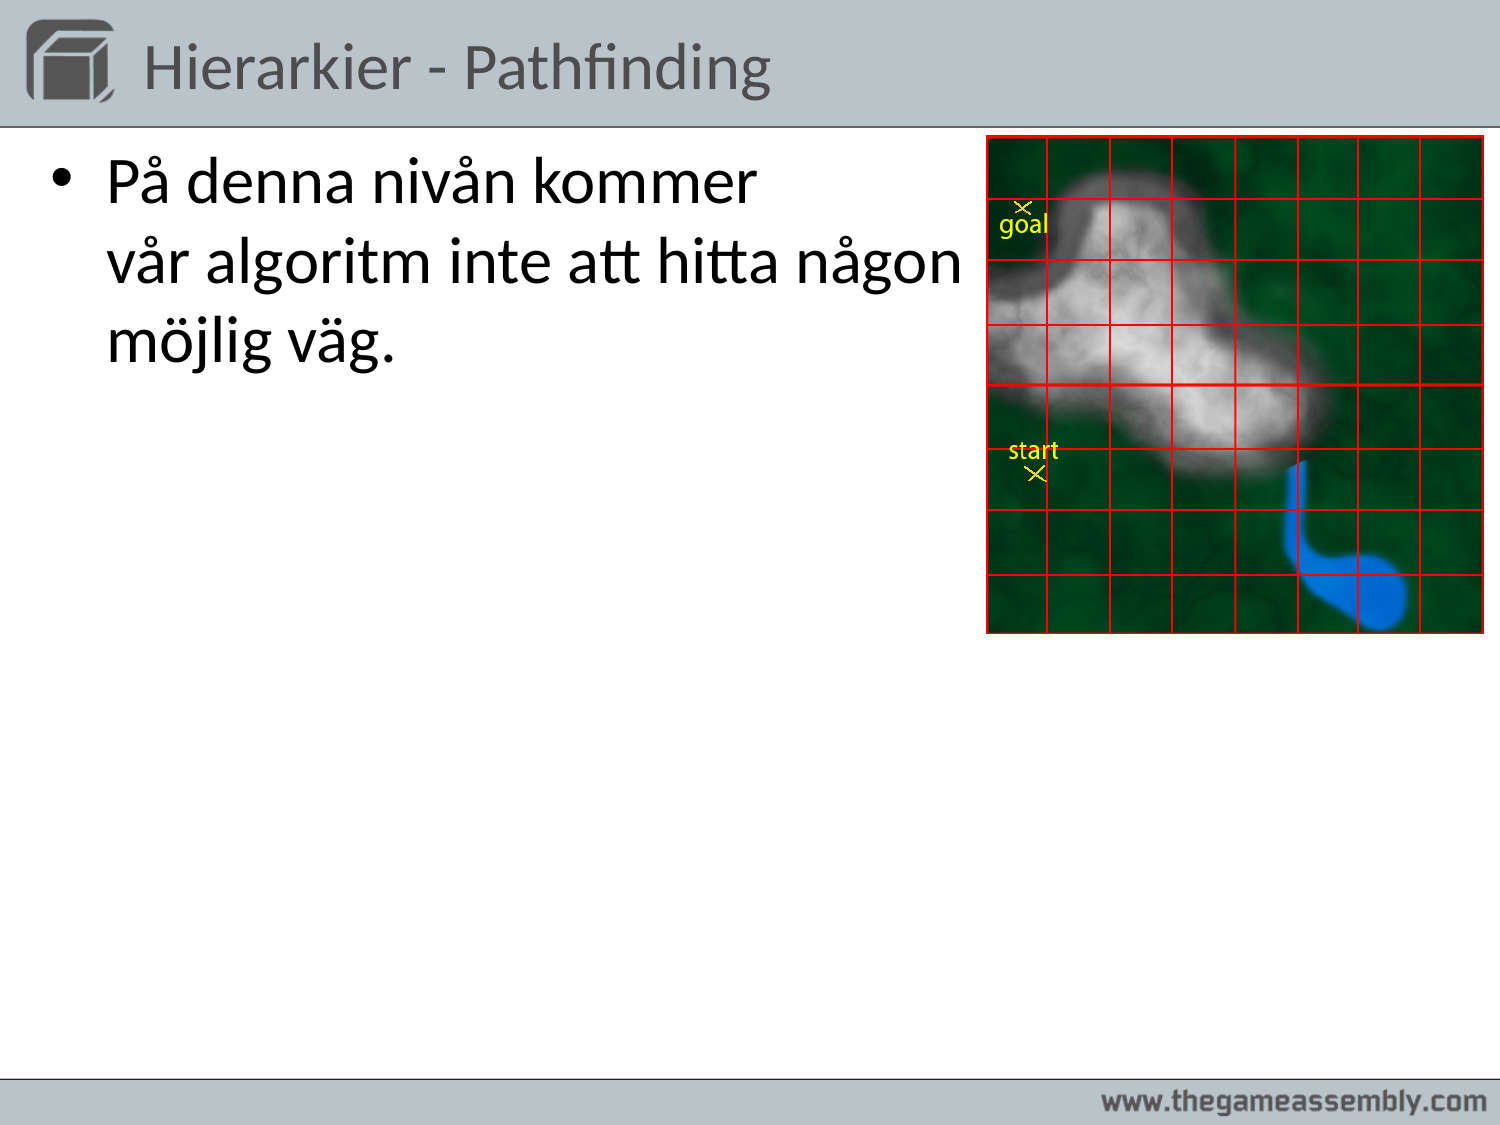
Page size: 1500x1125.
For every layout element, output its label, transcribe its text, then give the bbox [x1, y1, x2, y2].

picture [0, 0, 1500, 1125]
list På denna nivån kommer vår algoritm inte att hitta någon möjlig väg. [34, 128, 1466, 1079]
title Hierarkier - Pathfinding [128, 0, 1500, 126]
